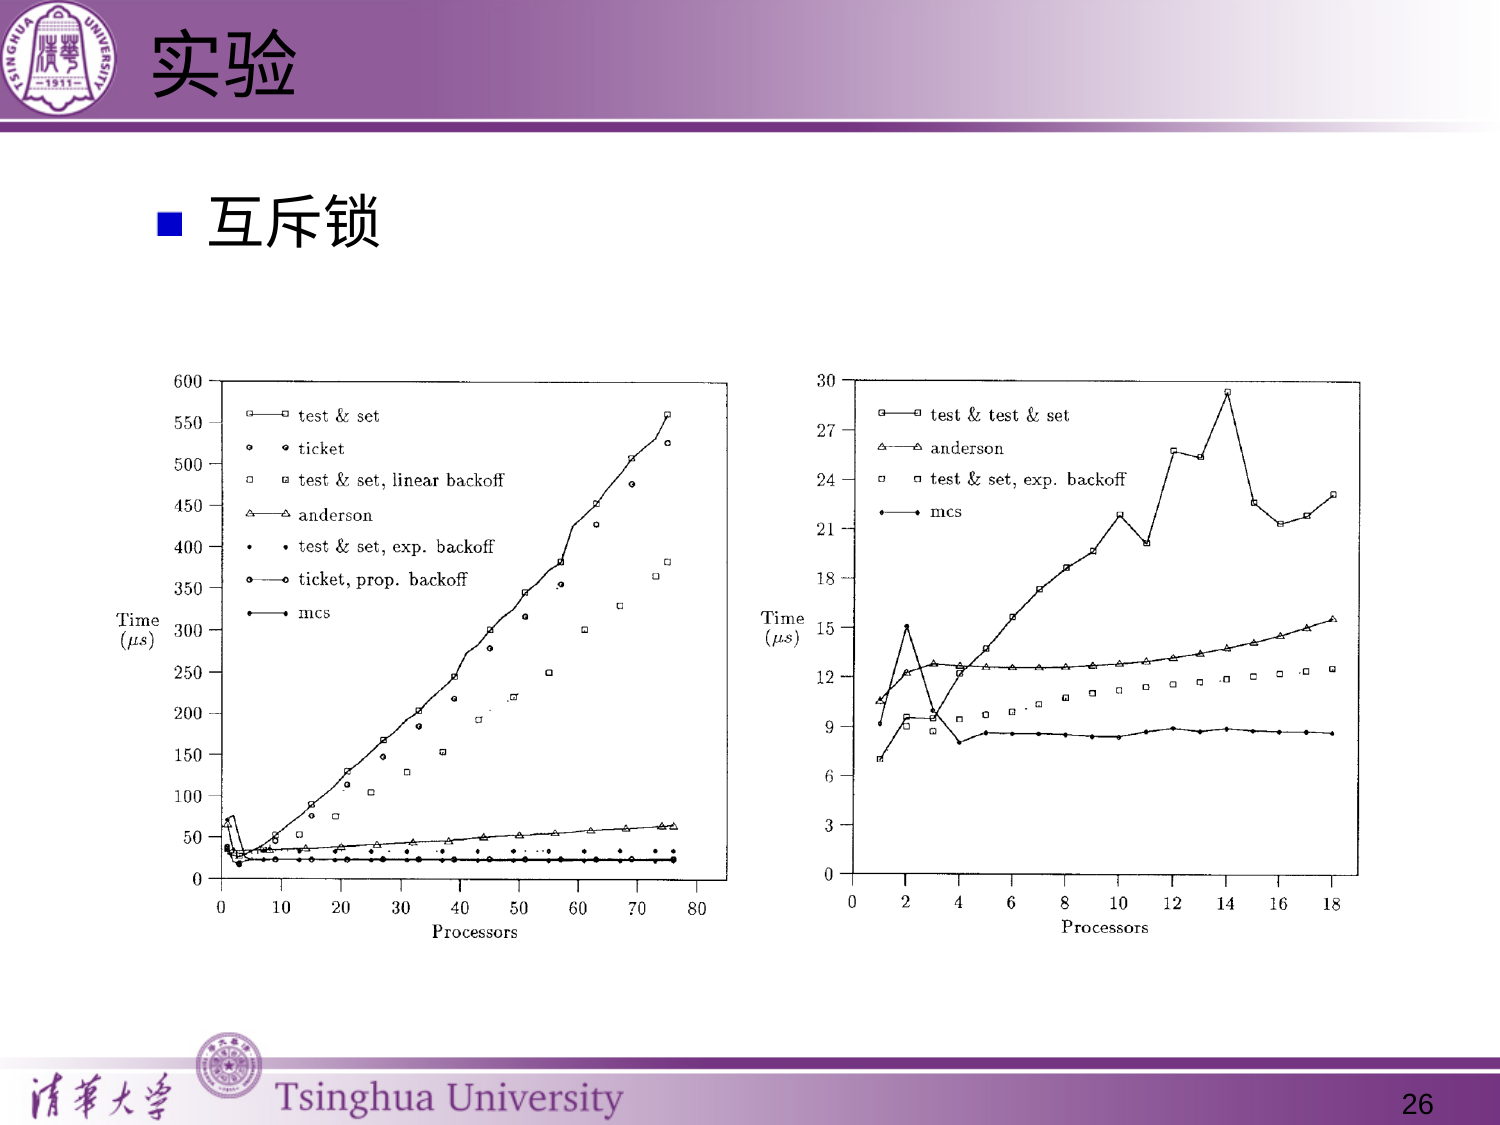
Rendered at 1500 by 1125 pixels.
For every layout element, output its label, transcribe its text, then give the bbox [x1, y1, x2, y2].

list 互斥锁 [135, 163, 1436, 1020]
picture [0, 0, 1500, 1125]
title 实验 [133, 11, 1437, 114]
slide_number 26 [1335, 1077, 1500, 1125]
